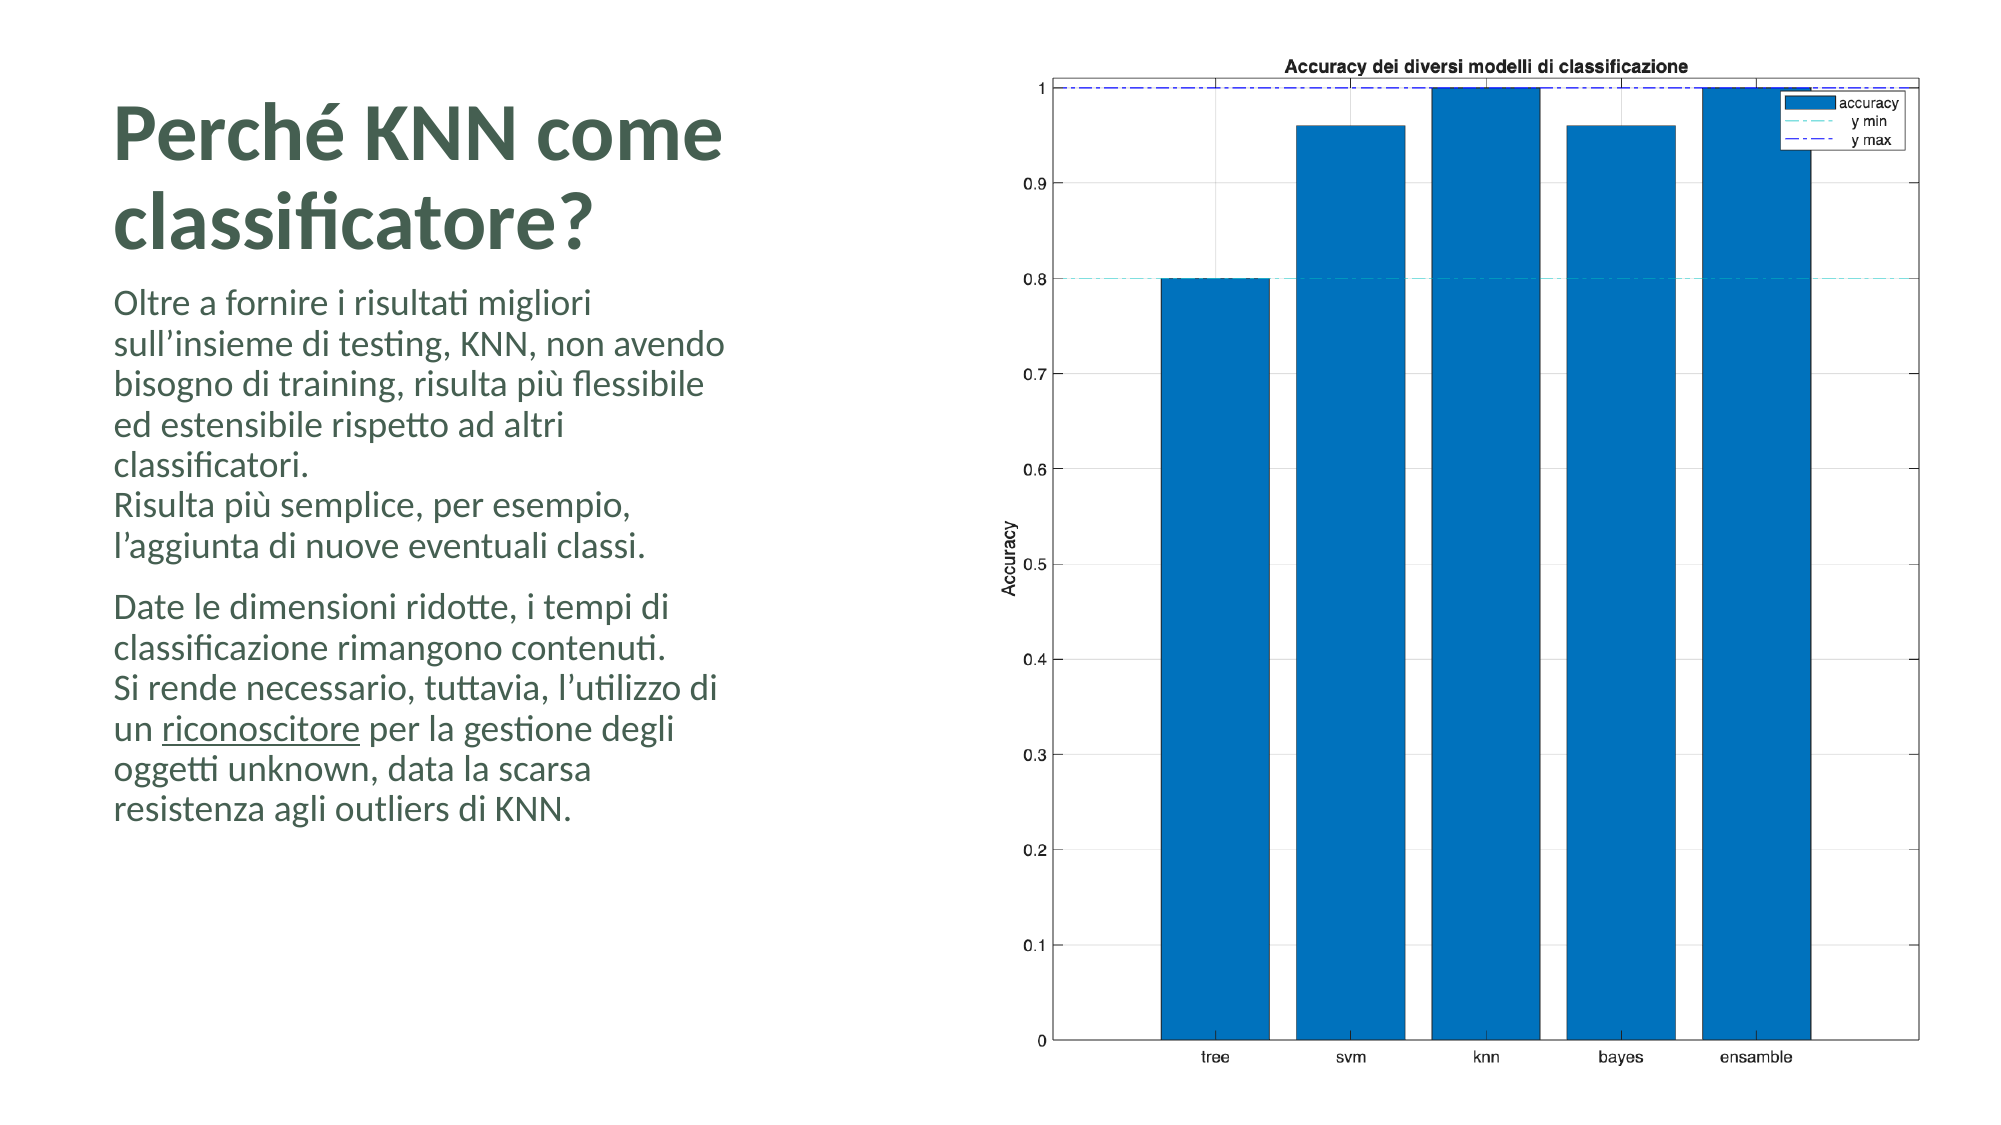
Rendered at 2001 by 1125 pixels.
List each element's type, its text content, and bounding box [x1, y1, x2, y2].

picture [999, 57, 1922, 1068]
text_box Oltre a fornire i risultati migliori sull’insieme di testing, KNN, non avendo bisogno di training, risulta più flessibile ed estensibile rispetto ad altri classificatori. Risulta più semplice, per esempio, l’aggiunta di nuove eventuali classi. Date le dimensioni ridotte, i tempi di classificazione rimangono contenuti. Si rende necessario, tuttavia, l’utilizzo di un riconoscitore per la gestione degli oggetti unknown, data la scarsa resistenza agli outliers di KNN. [98, 275, 744, 1045]
title Perché KNN come classificatore? [98, 80, 744, 275]
